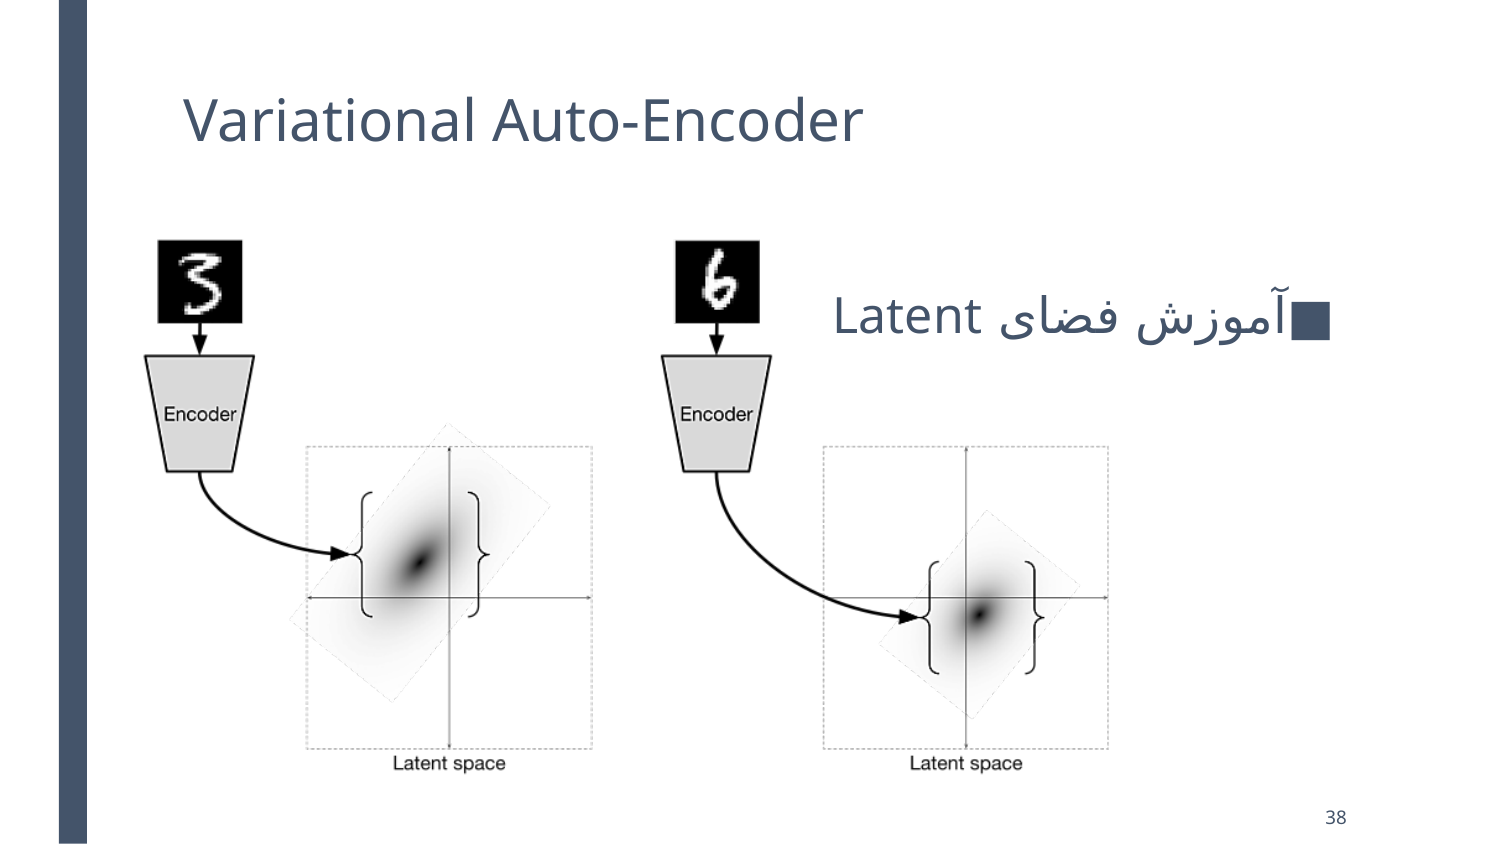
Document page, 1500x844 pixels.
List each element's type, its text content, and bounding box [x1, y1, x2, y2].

picture [135, 238, 1125, 788]
slide_number 38 [1165, 793, 1362, 844]
title Variational Auto-Encoder [168, 84, 1351, 185]
list آموزش فضای Latent [1125, 281, 1351, 722]
